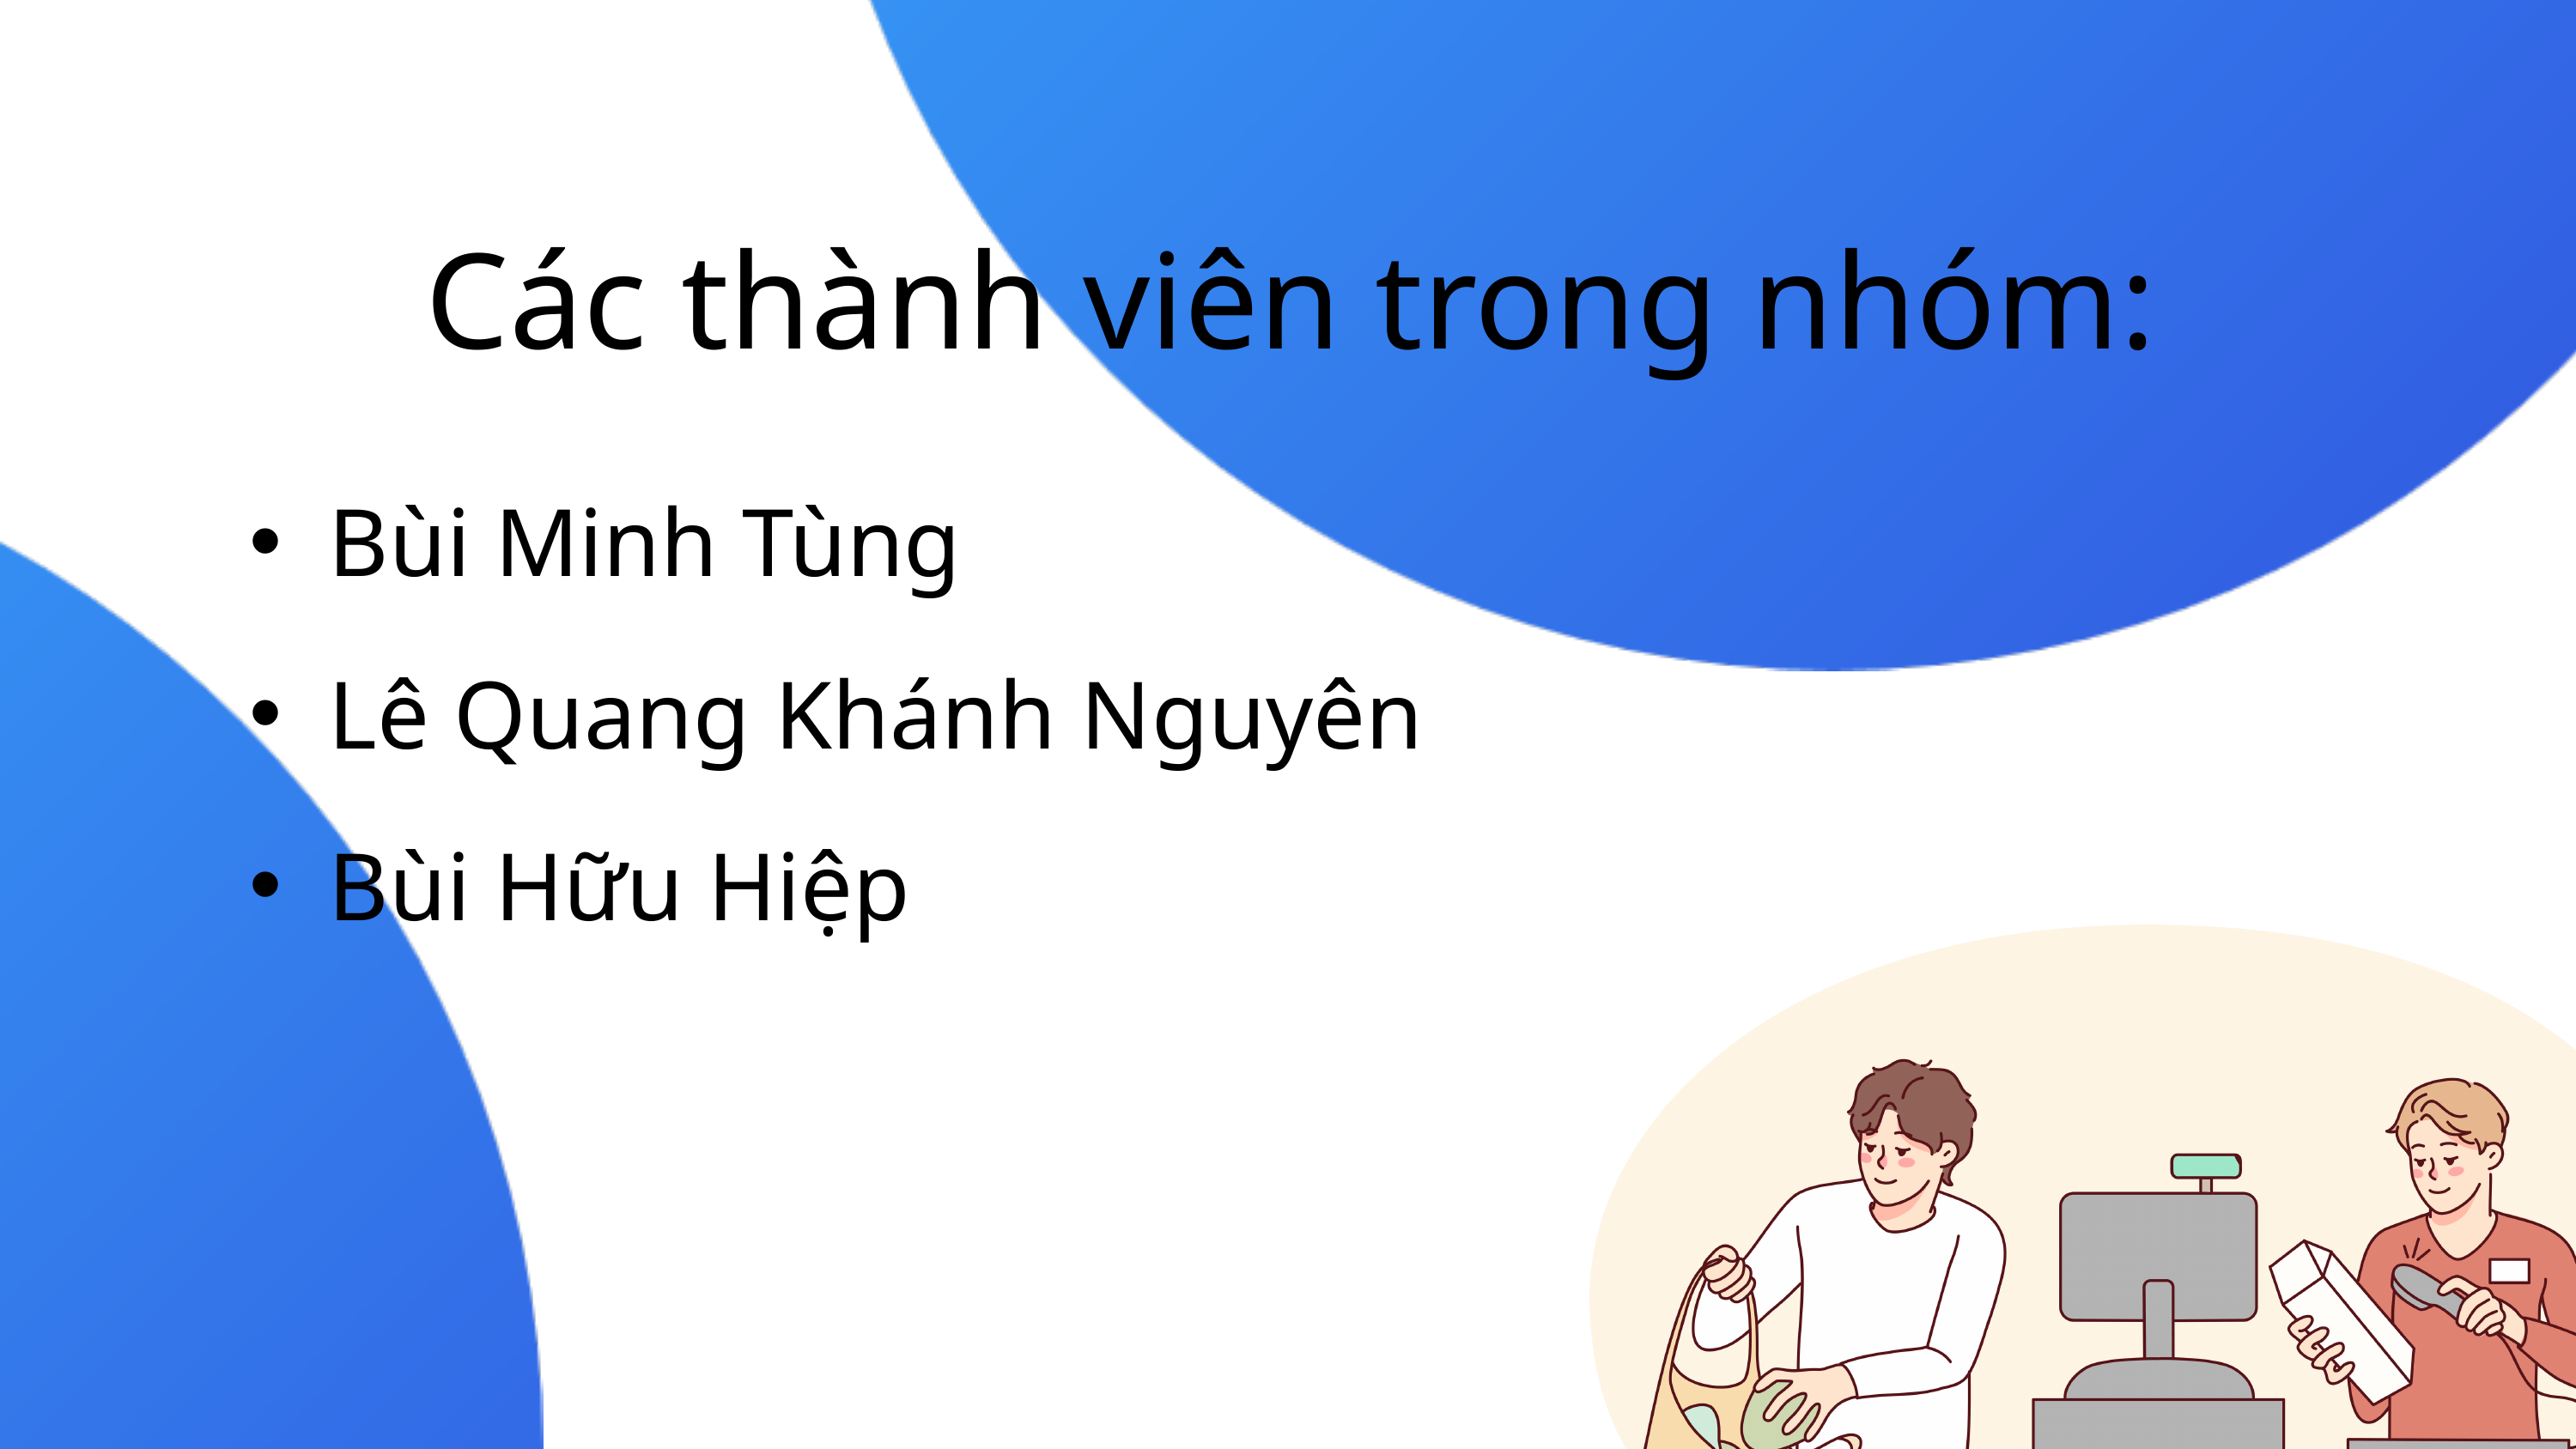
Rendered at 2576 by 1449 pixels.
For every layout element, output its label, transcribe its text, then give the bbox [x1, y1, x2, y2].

text_box [0, 422, 544, 1449]
text_box Các thành viên trong nhóm: [144, 190, 2437, 376]
text_box Bùi Minh Tùng Lê Quang Khánh Nguyên Bùi Hữu Hiệp [170, 423, 1795, 940]
text_box [808, 0, 2576, 671]
text_box [1589, 925, 2576, 1449]
